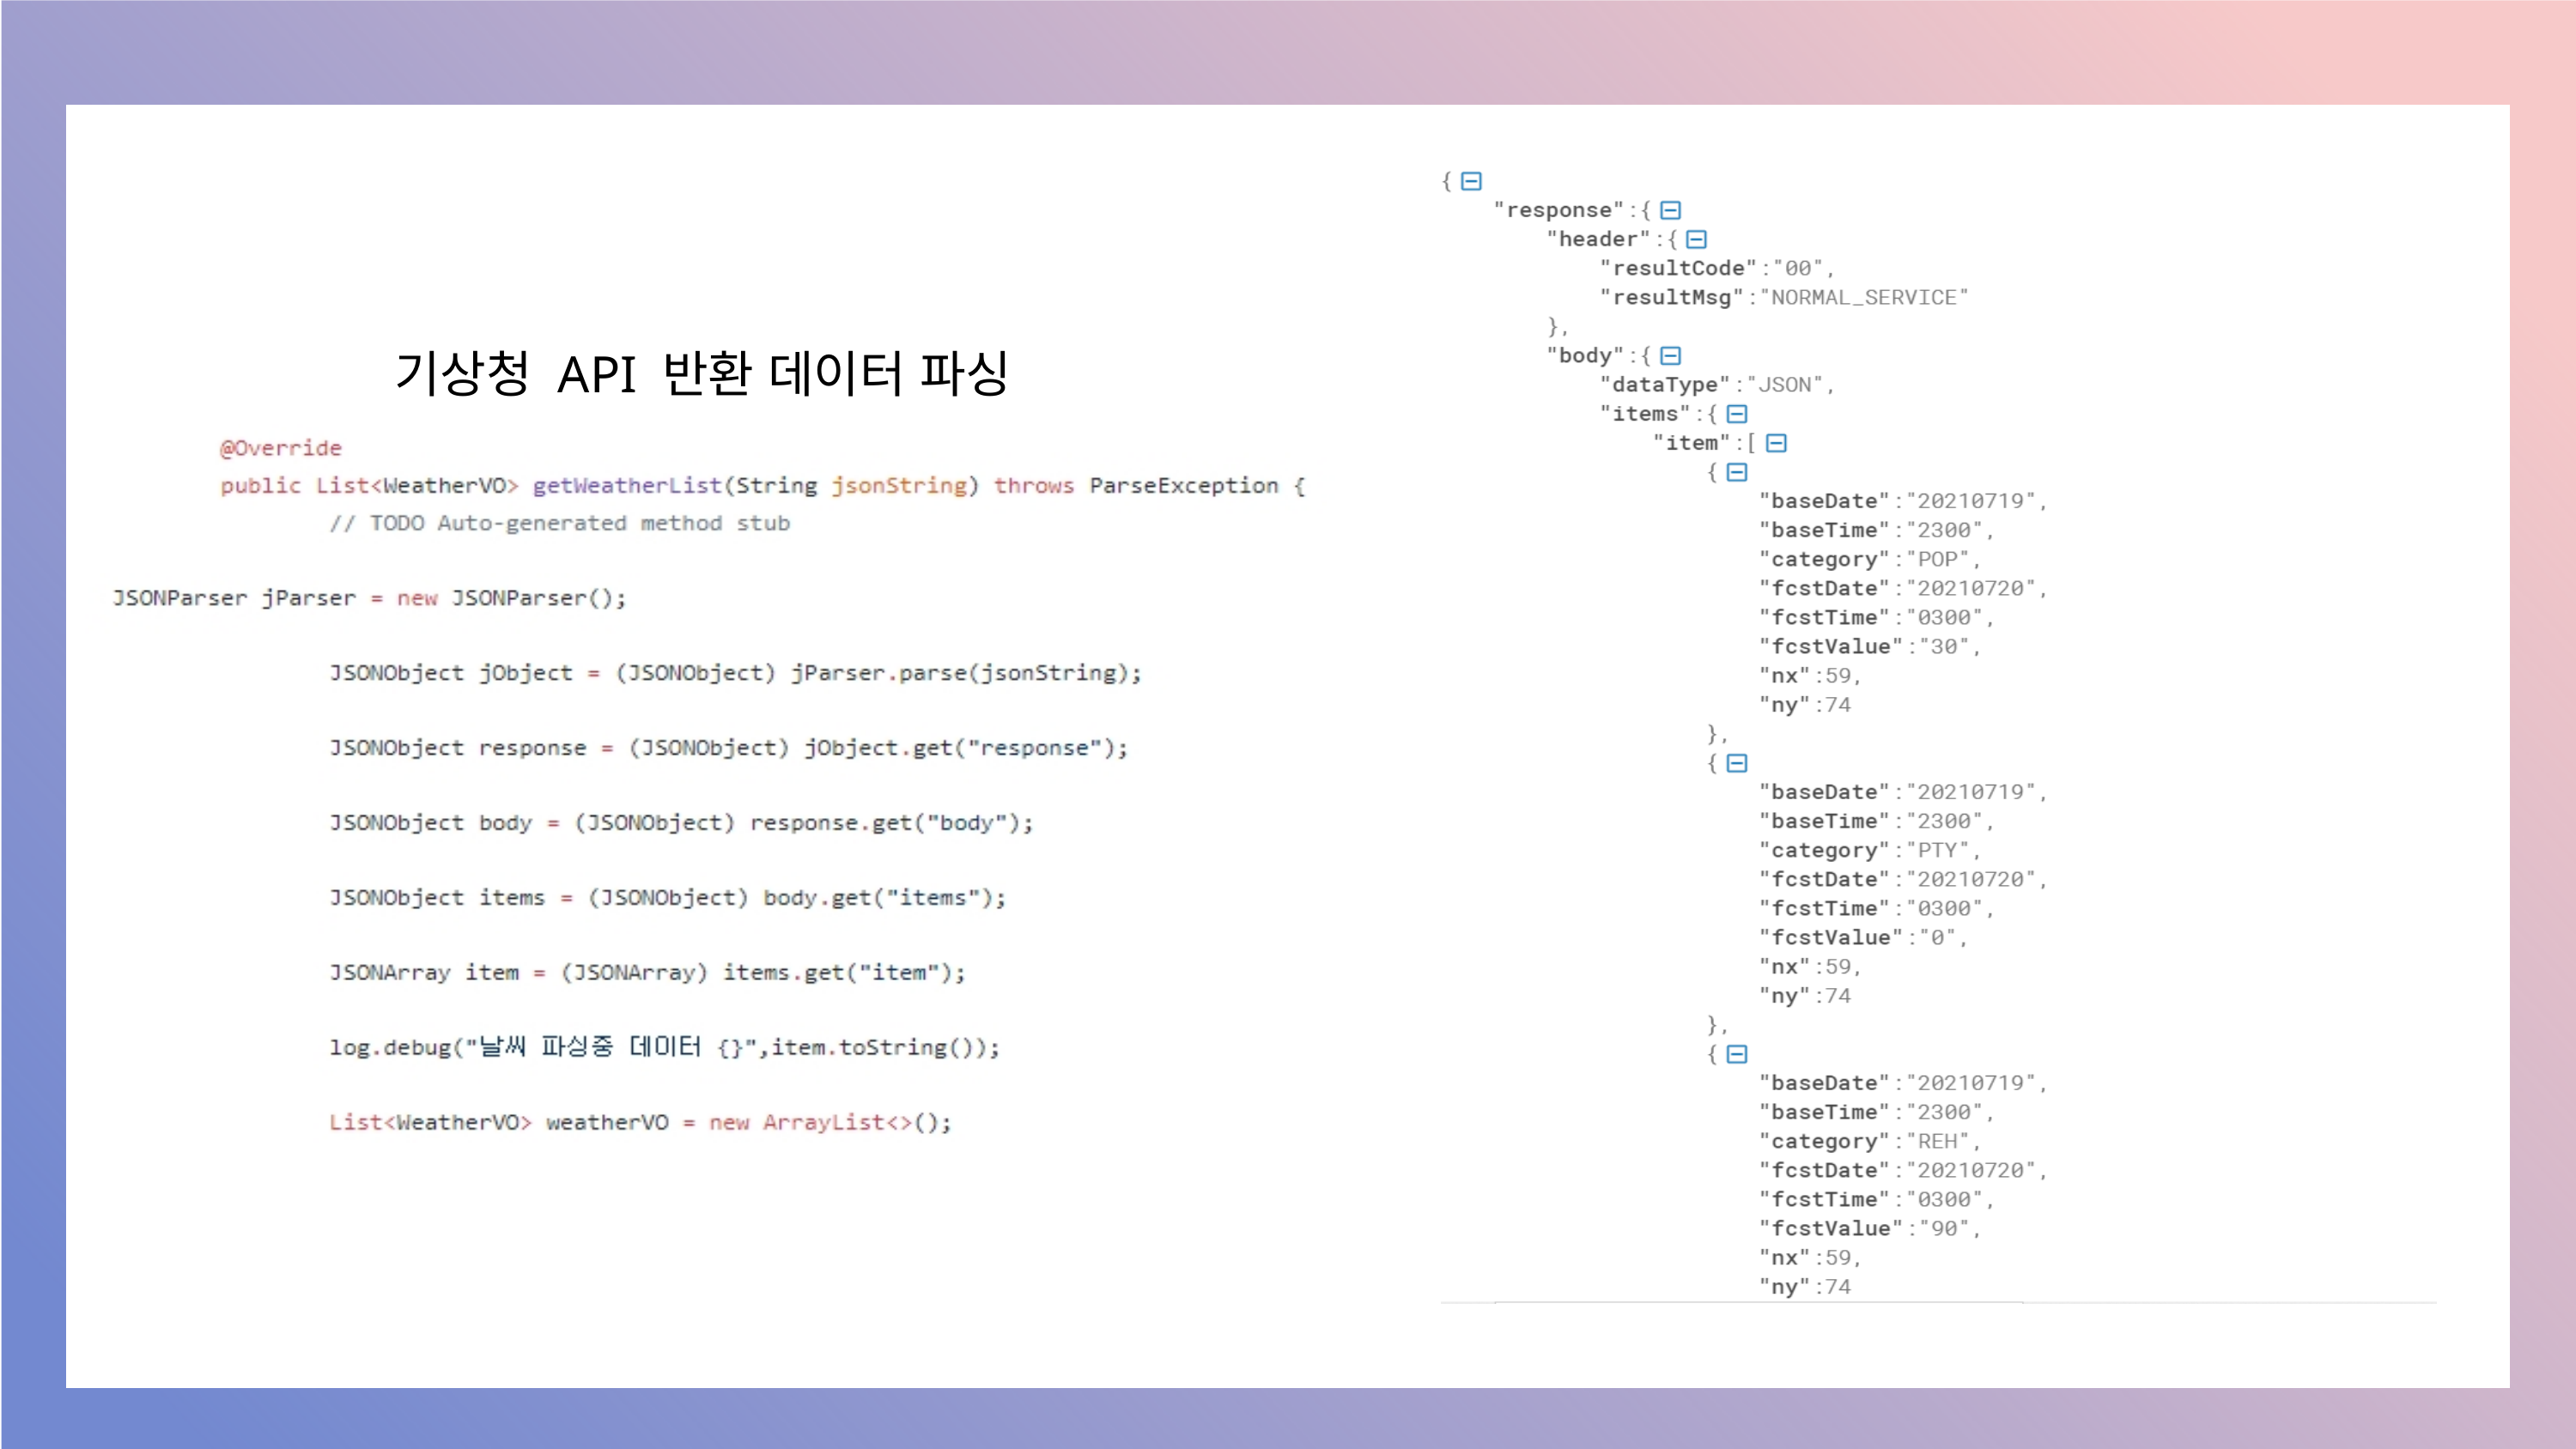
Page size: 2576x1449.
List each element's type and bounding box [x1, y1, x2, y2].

text_box [0, 0, 2576, 1449]
picture [85, 166, 2437, 1304]
